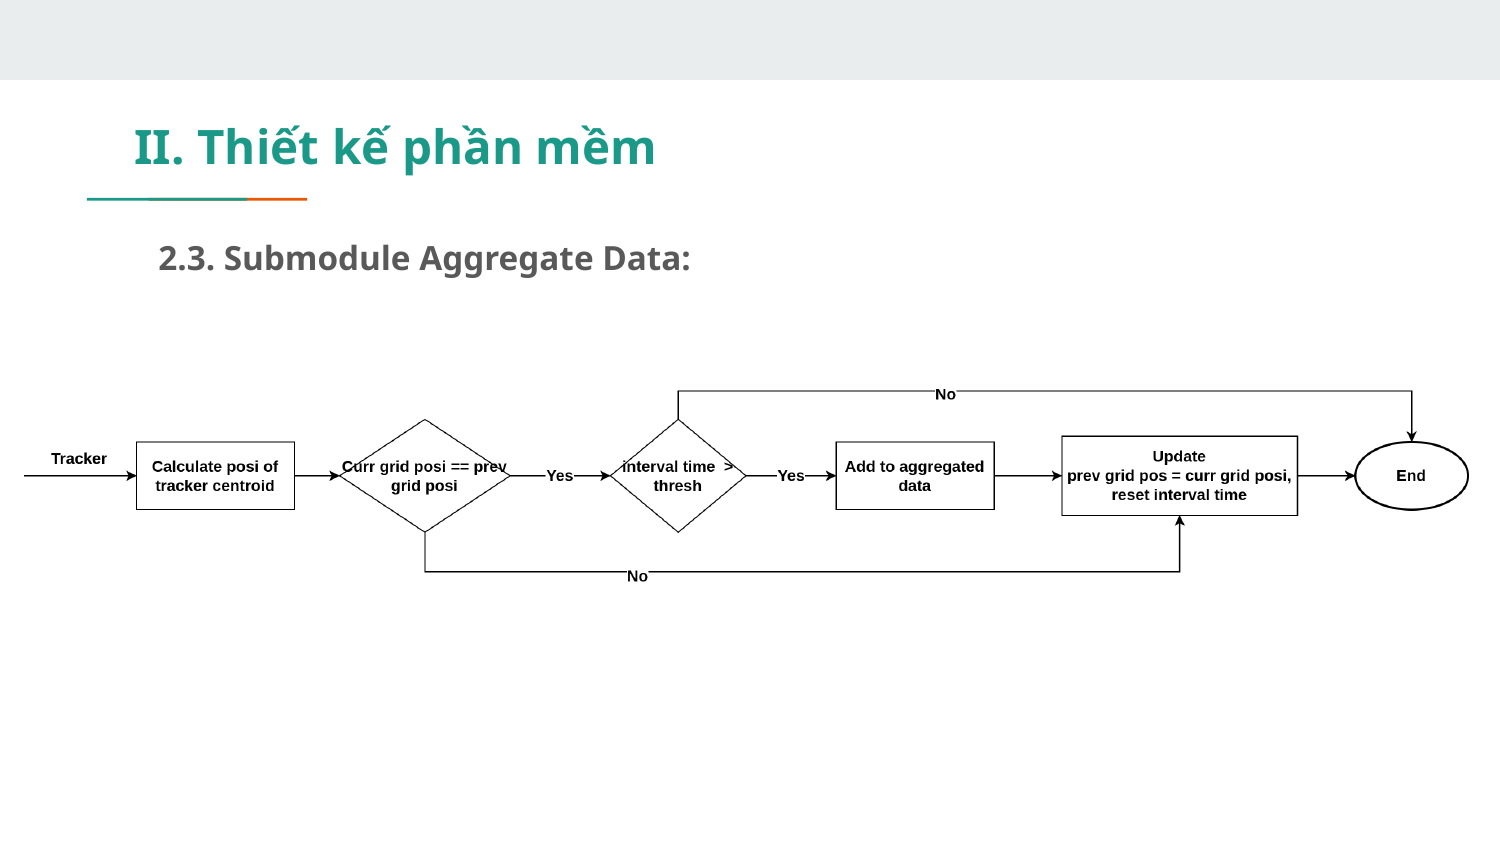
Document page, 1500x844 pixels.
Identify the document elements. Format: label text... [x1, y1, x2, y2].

title II. Thiết kế phần mềm [119, 101, 1381, 190]
list 2.3. Submodule Aggregate Data: [119, 216, 1381, 313]
picture [15, 344, 1491, 606]
